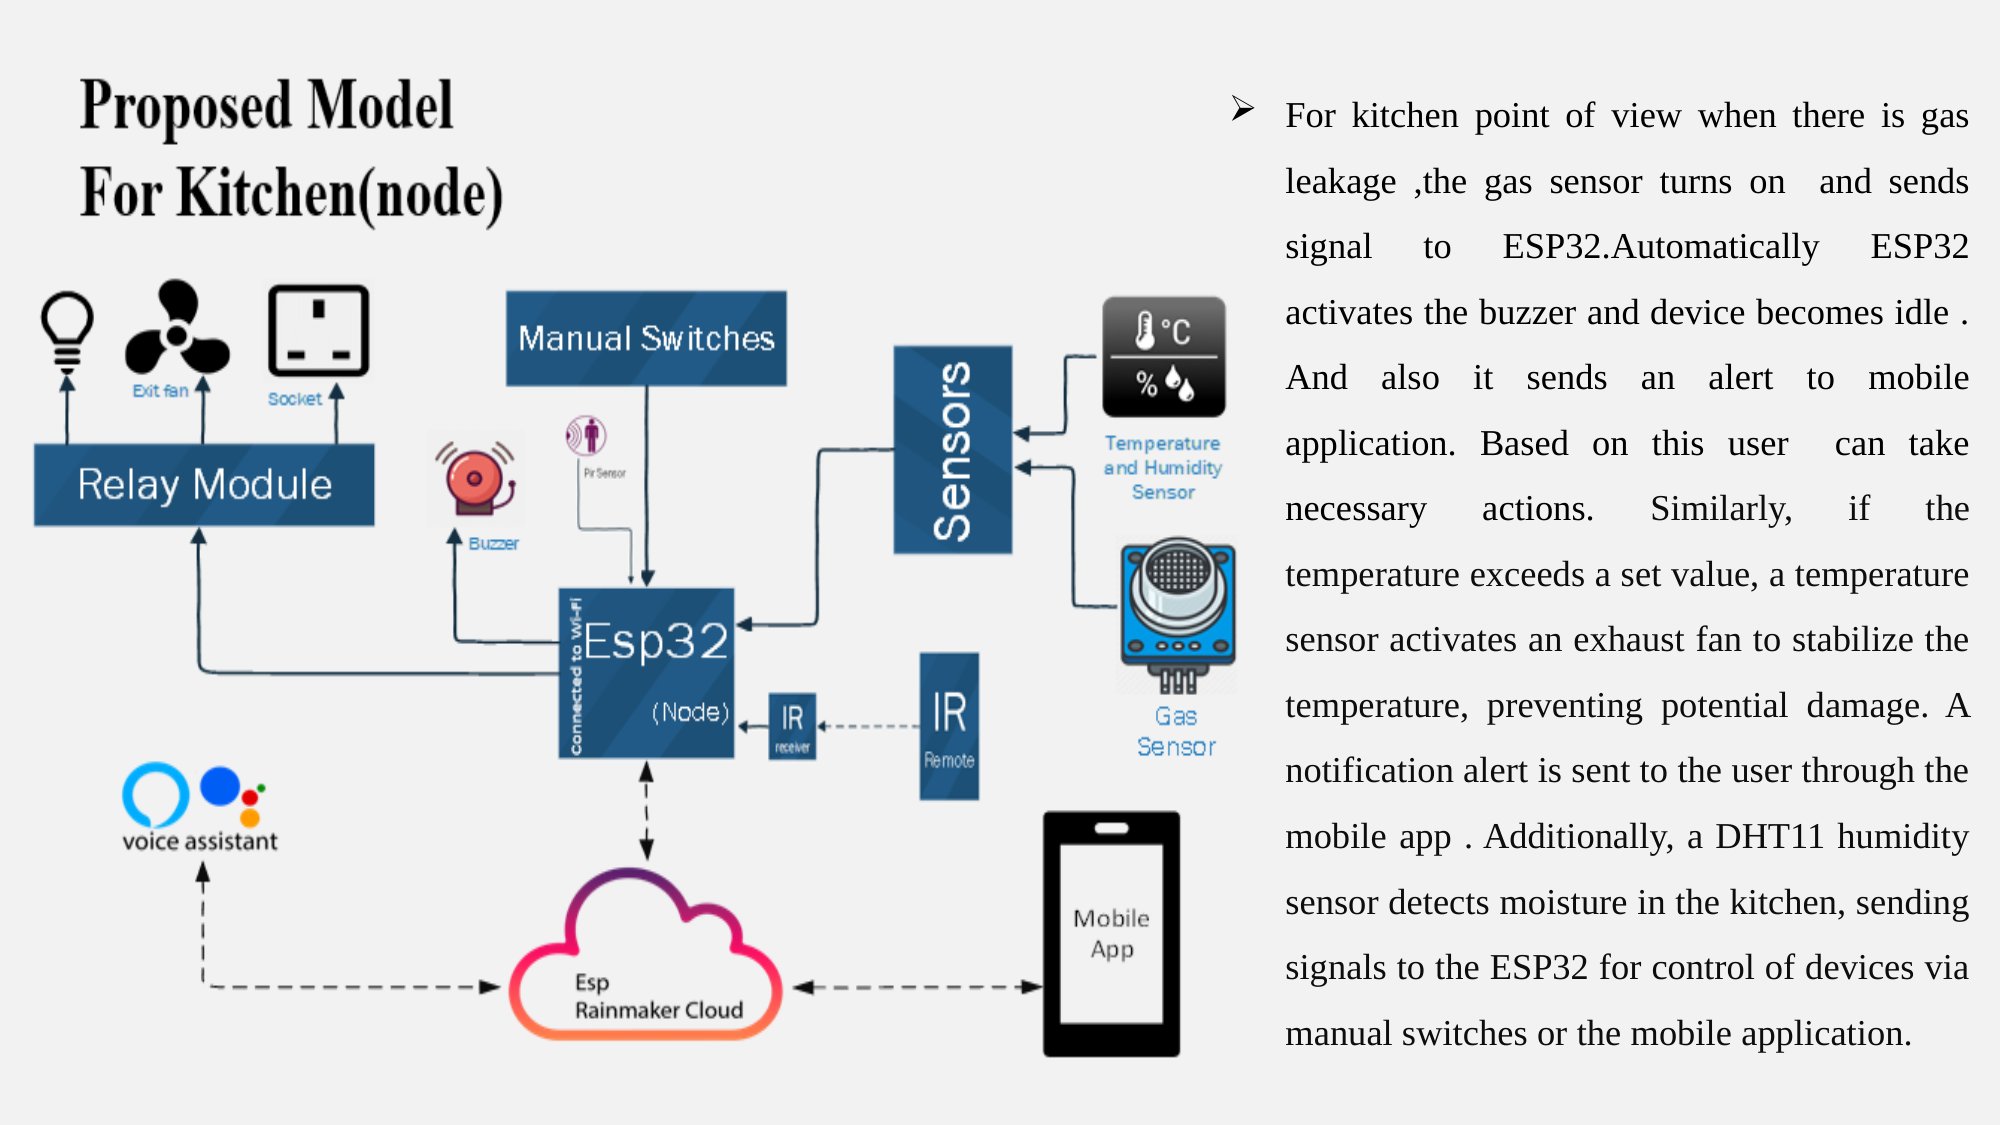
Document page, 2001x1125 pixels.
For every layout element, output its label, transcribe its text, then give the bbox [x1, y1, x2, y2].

picture [0, 45, 1249, 1080]
text_box For kitchen point of view when there is gas leakage ,the gas sensor turns on and sends signal to ESP32.Automatically ESP32 activates the buzzer and device becomes idle . And also it sends an alert to mobile application. Based on this user can take necessary actions. Similarly, if the temperature exceeds a set value, a temperature sensor activates an exhaust fan to stabilize the temperature, preventing potential damage. A notification alert is sent to the user through the mobile app . Additionally, a DHT11 humidity sensor detects moisture in the kitchen, sending signals to the ESP32 for control of devices via manual switches or the mobile application. [1249, 61, 1986, 1060]
